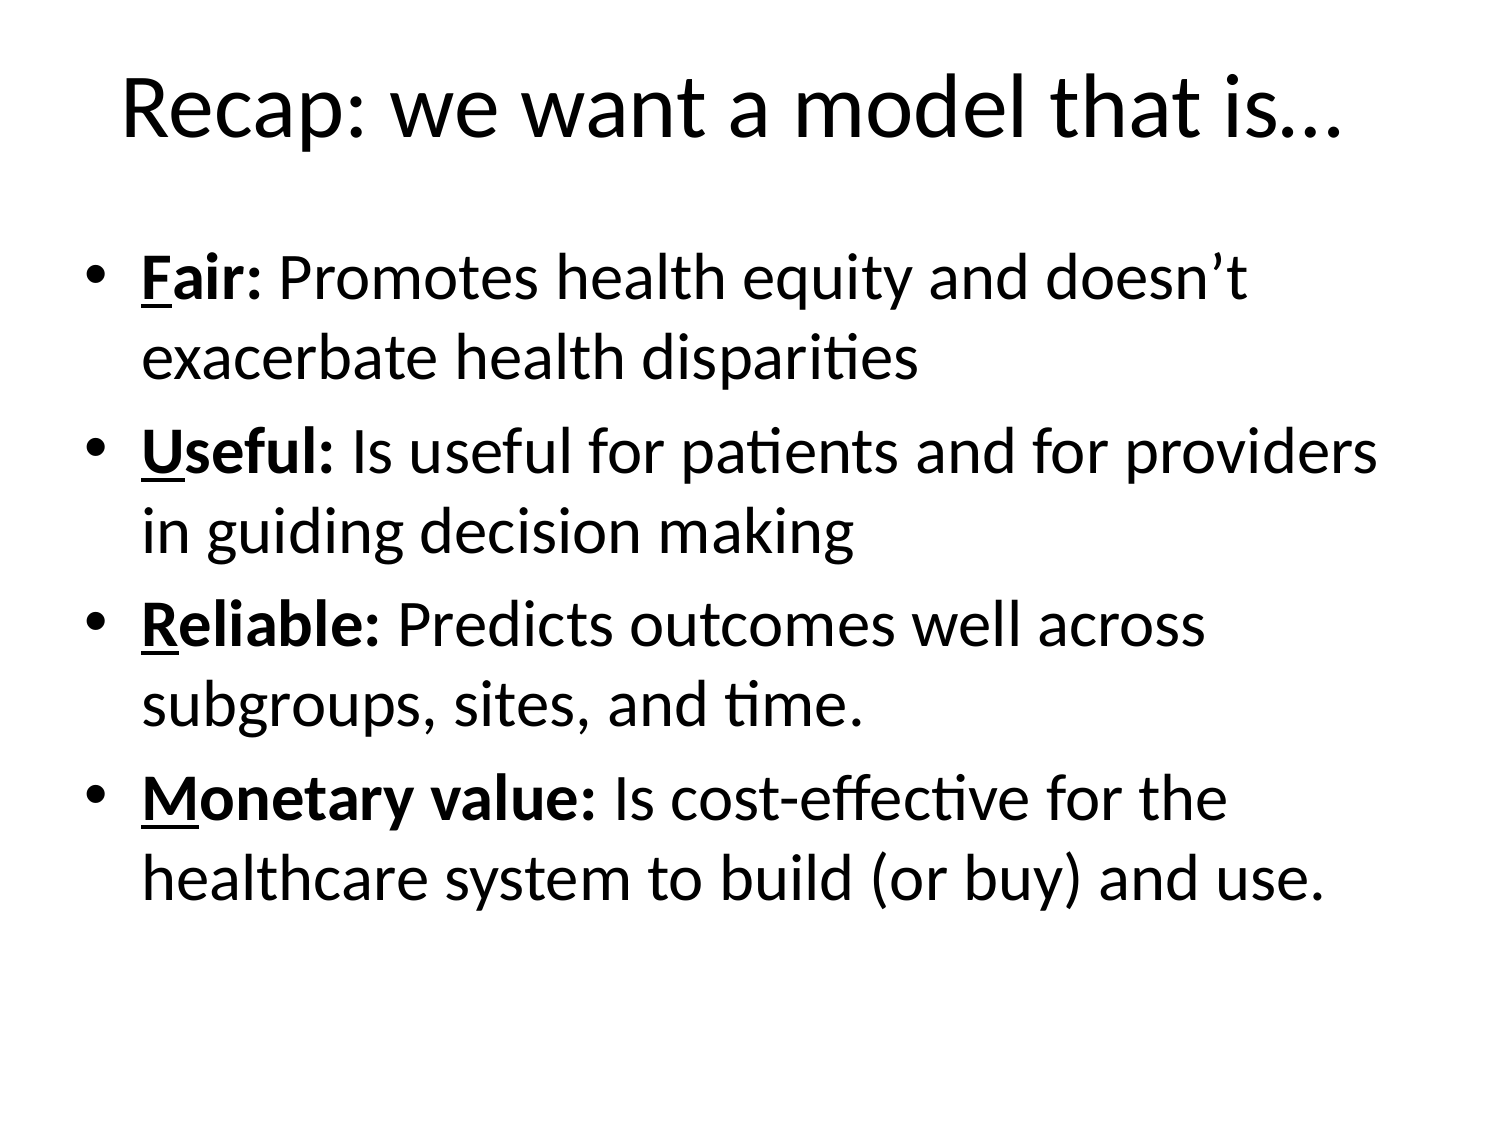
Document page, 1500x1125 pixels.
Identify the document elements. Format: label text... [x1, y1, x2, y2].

title Recap: we want a model that is… [60, 38, 1425, 226]
list Fair: Promotes health equity and doesn’t exacerbate health disparities Useful: Is useful for patients and for providers in guiding decision making Reliable: Predicts outcomes well across subgroups, sites, and time. Monetary value: Is cost-effective for the healthcare system to build (or buy) and use. [69, 225, 1435, 1005]
